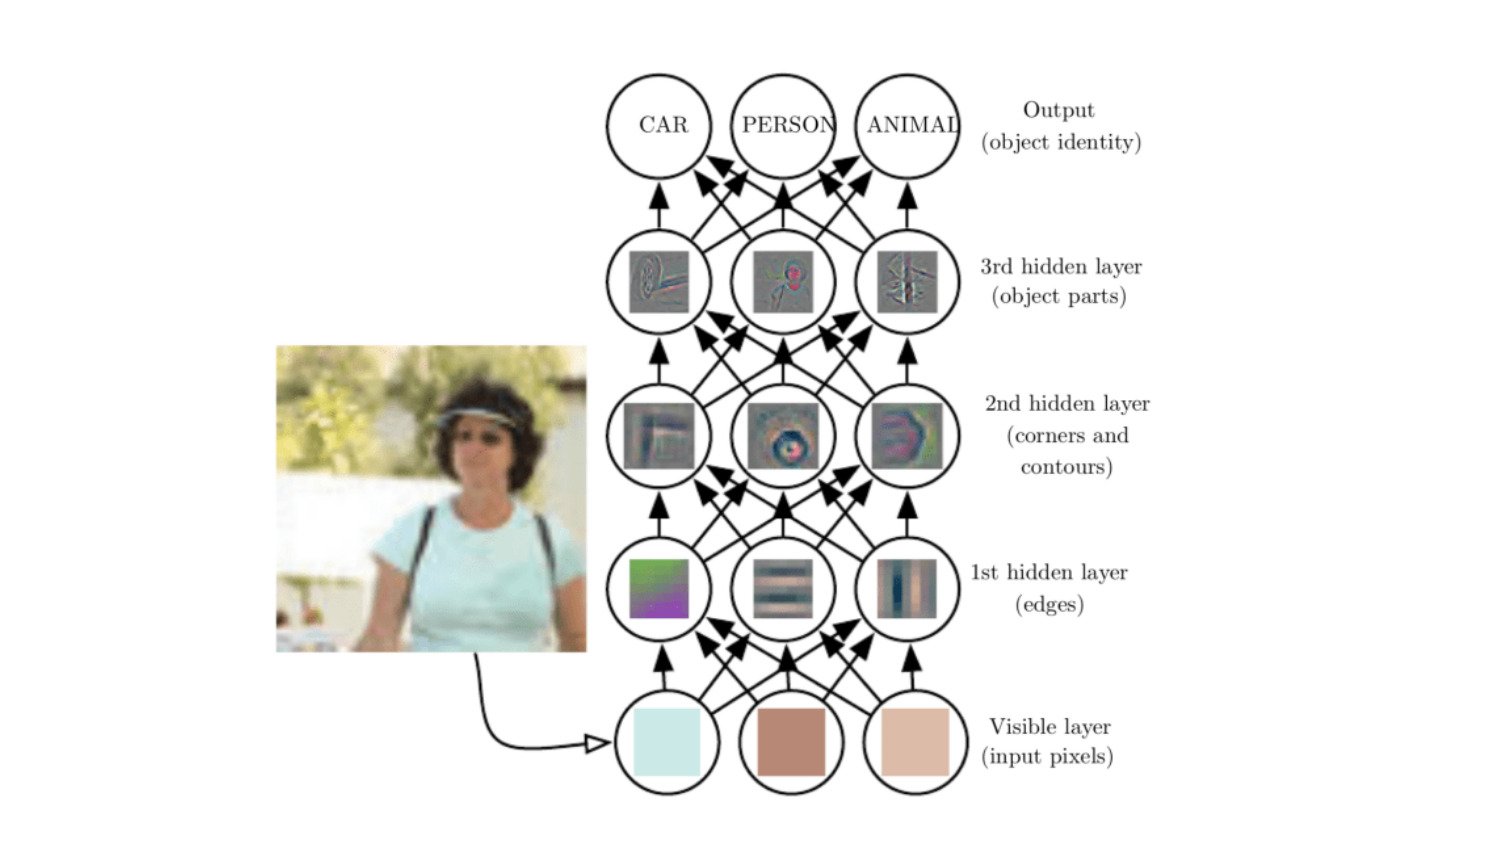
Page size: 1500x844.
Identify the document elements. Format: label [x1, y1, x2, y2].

picture [206, 29, 1215, 815]
